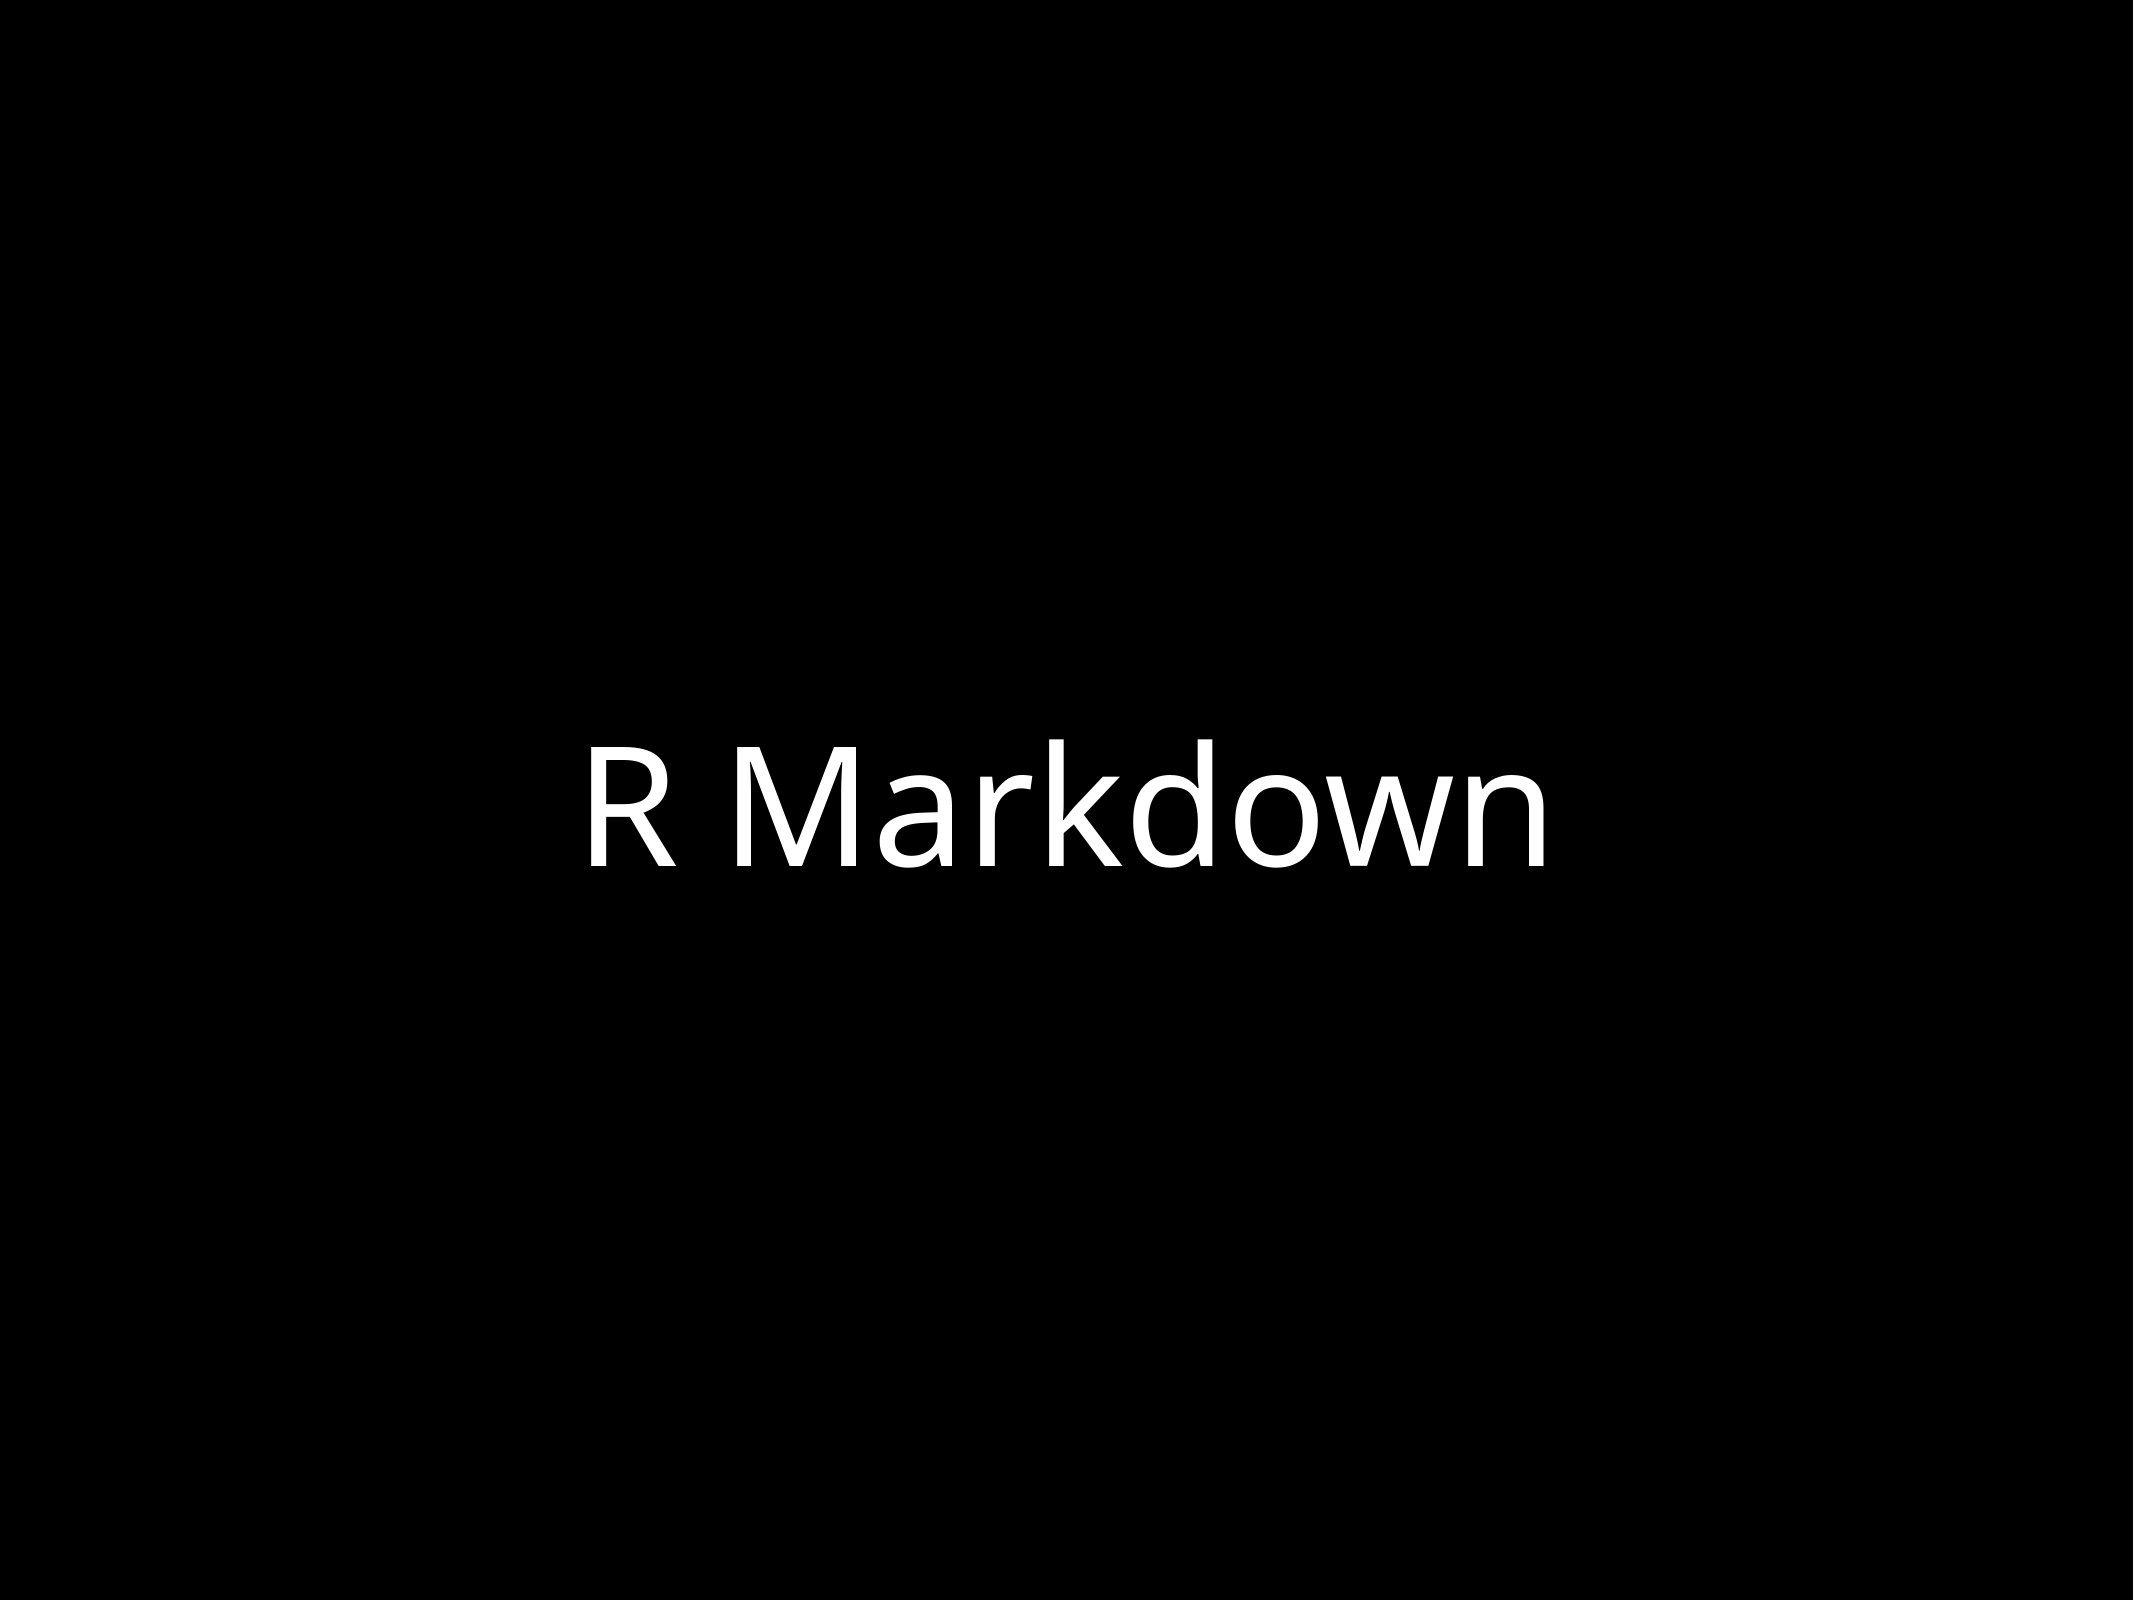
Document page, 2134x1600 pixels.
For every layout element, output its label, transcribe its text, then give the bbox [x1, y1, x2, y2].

title R Markdown [207, 528, 1926, 1072]
